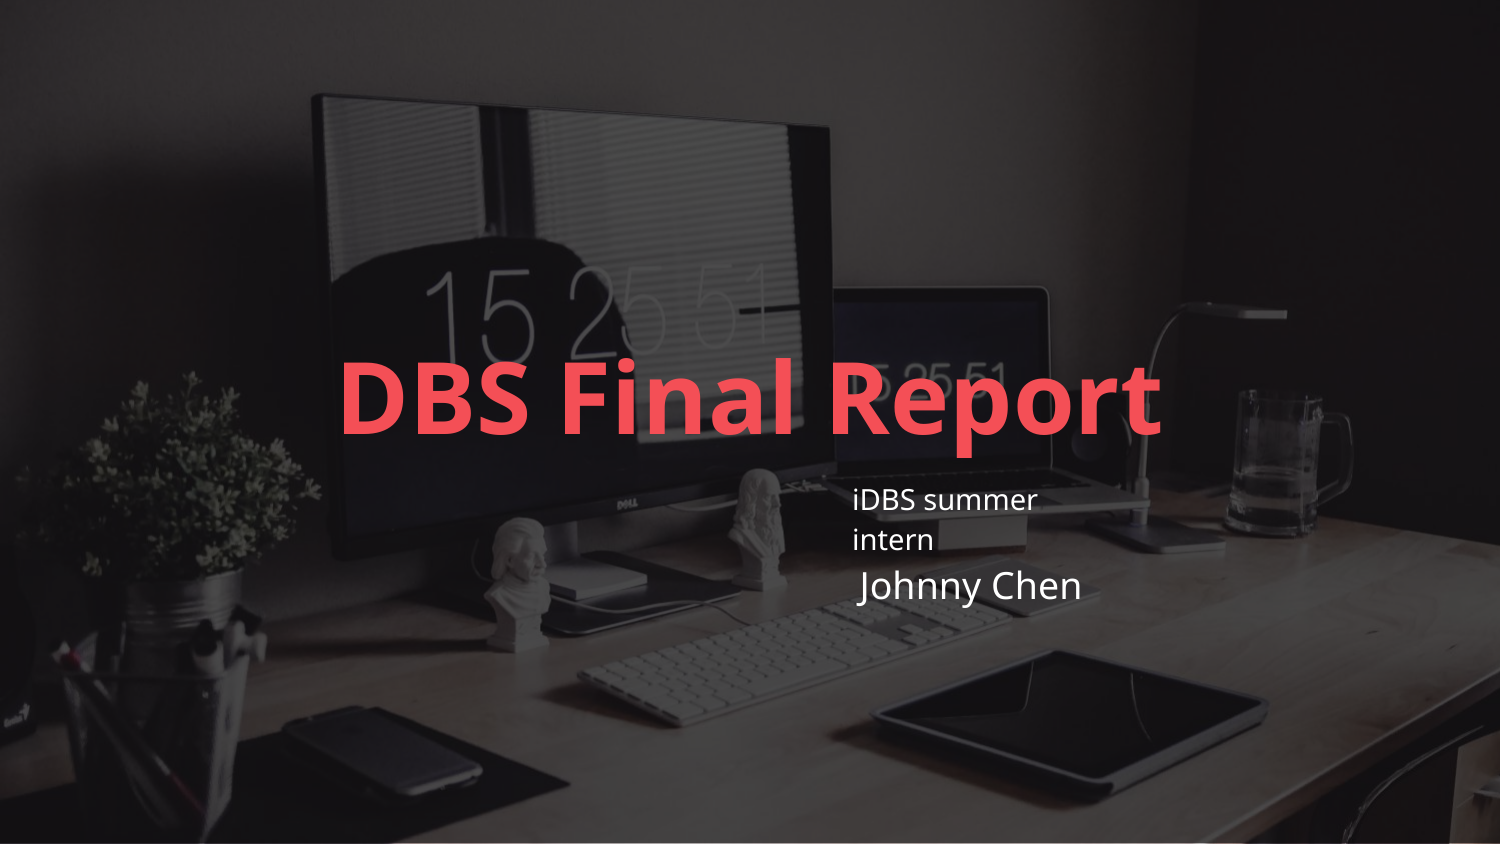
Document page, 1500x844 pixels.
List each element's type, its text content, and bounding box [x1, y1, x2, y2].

text_box iDBS summer intern Johnny Chen [837, 469, 1140, 615]
text_box DBS Final Report [320, 327, 1180, 463]
text_box [0, 0, 1500, 844]
